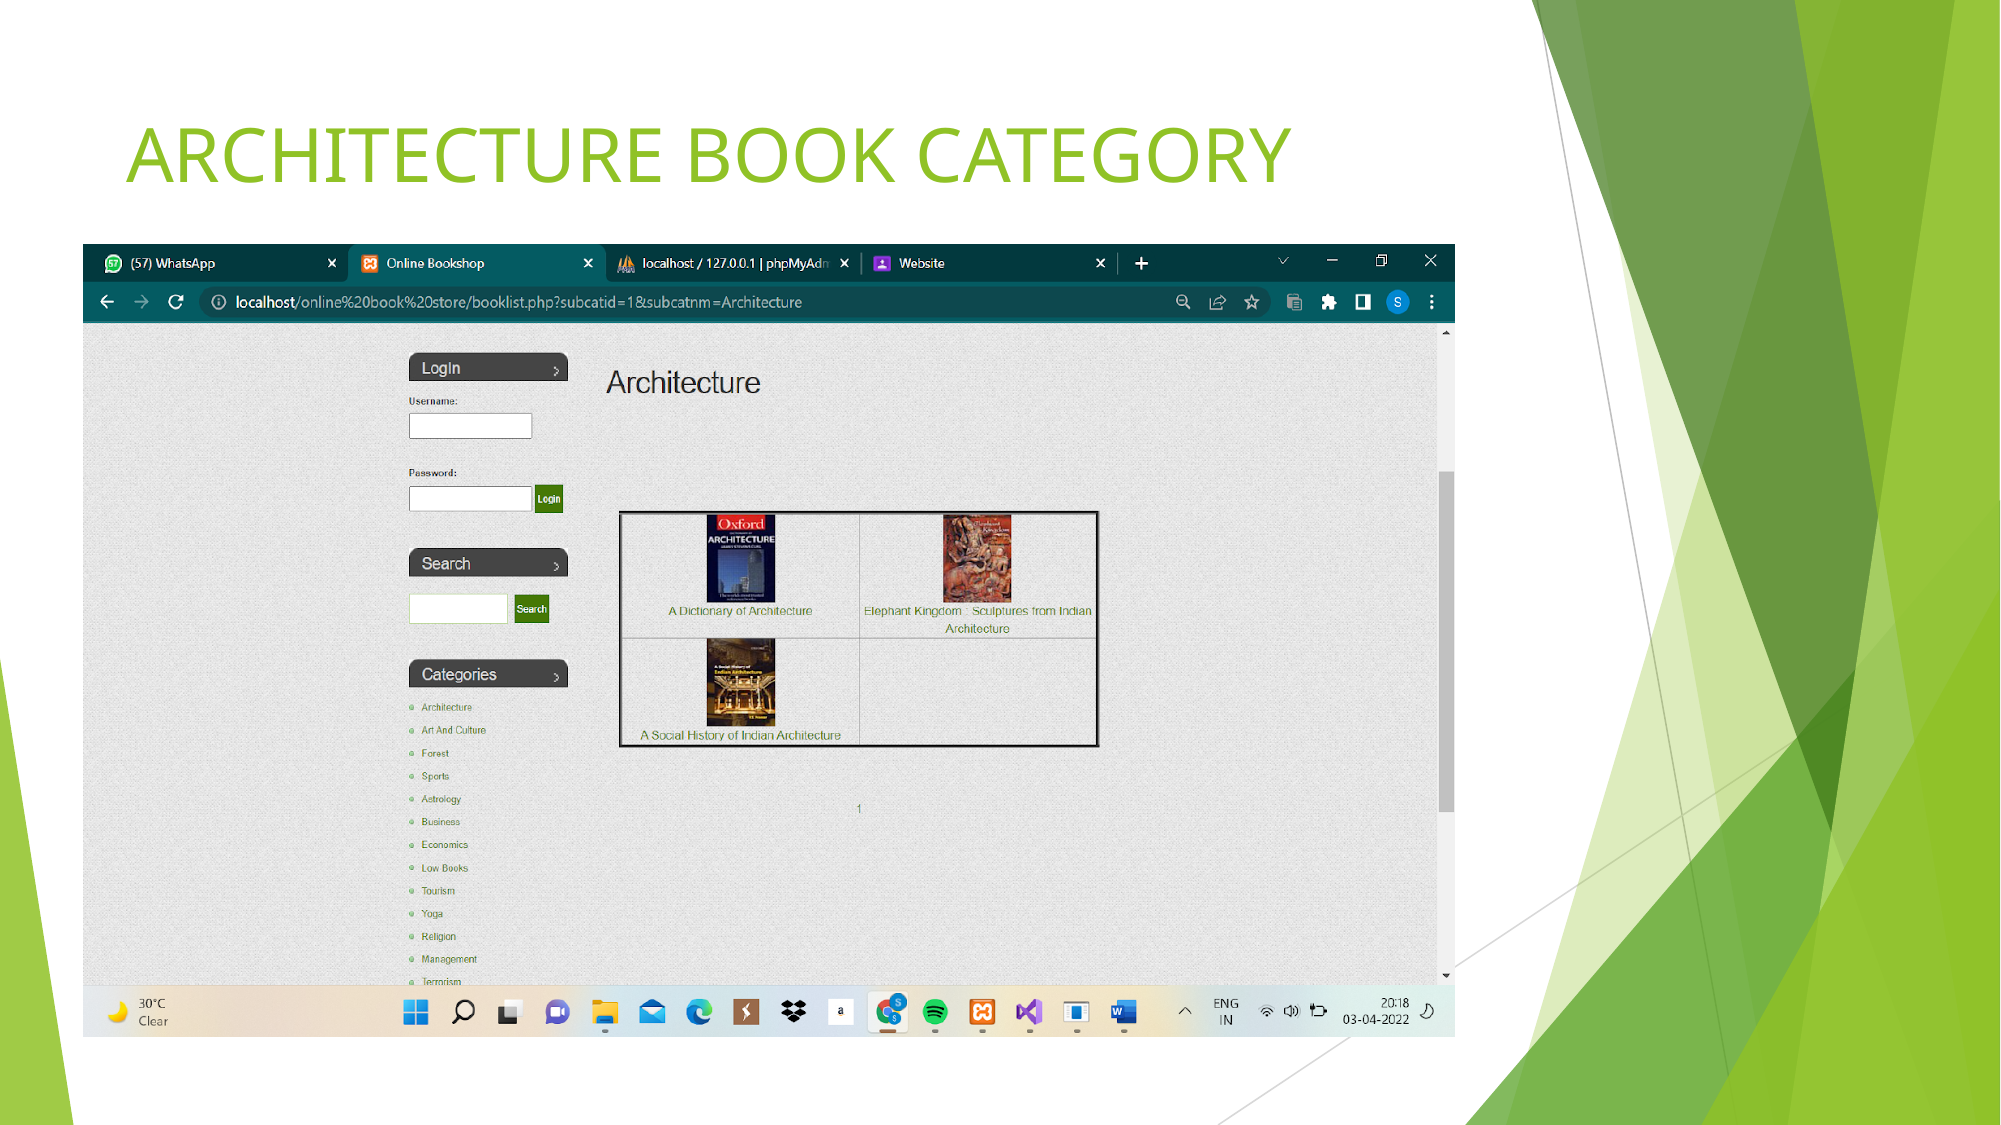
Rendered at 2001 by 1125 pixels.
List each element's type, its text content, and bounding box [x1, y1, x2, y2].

title ARCHITECTURE BOOK CATEGORY [111, 99, 1522, 317]
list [83, 243, 1455, 1037]
